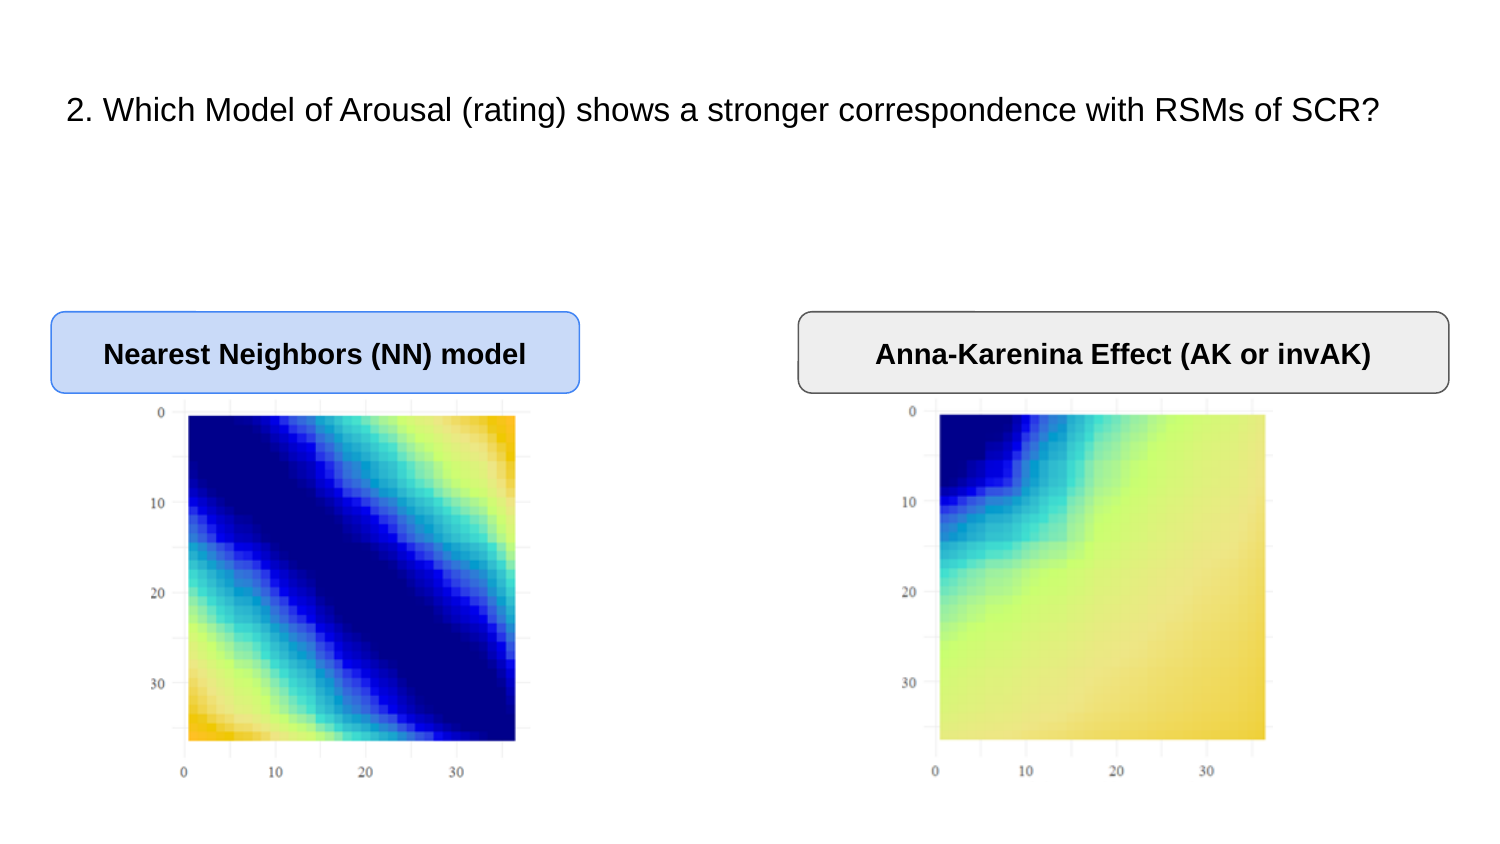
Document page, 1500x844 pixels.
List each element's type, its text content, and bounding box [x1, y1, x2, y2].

text_box Nearest Neighbors (NN) model [51, 311, 580, 394]
title 2. Which Model of Arousal (rating) shows a stronger correspondence with RSMs of SCR? [51, 72, 1449, 167]
text_box Anna-Karenina Effect (AK or invAK) [798, 311, 1449, 394]
picture [150, 391, 531, 783]
picture [901, 392, 1274, 782]
